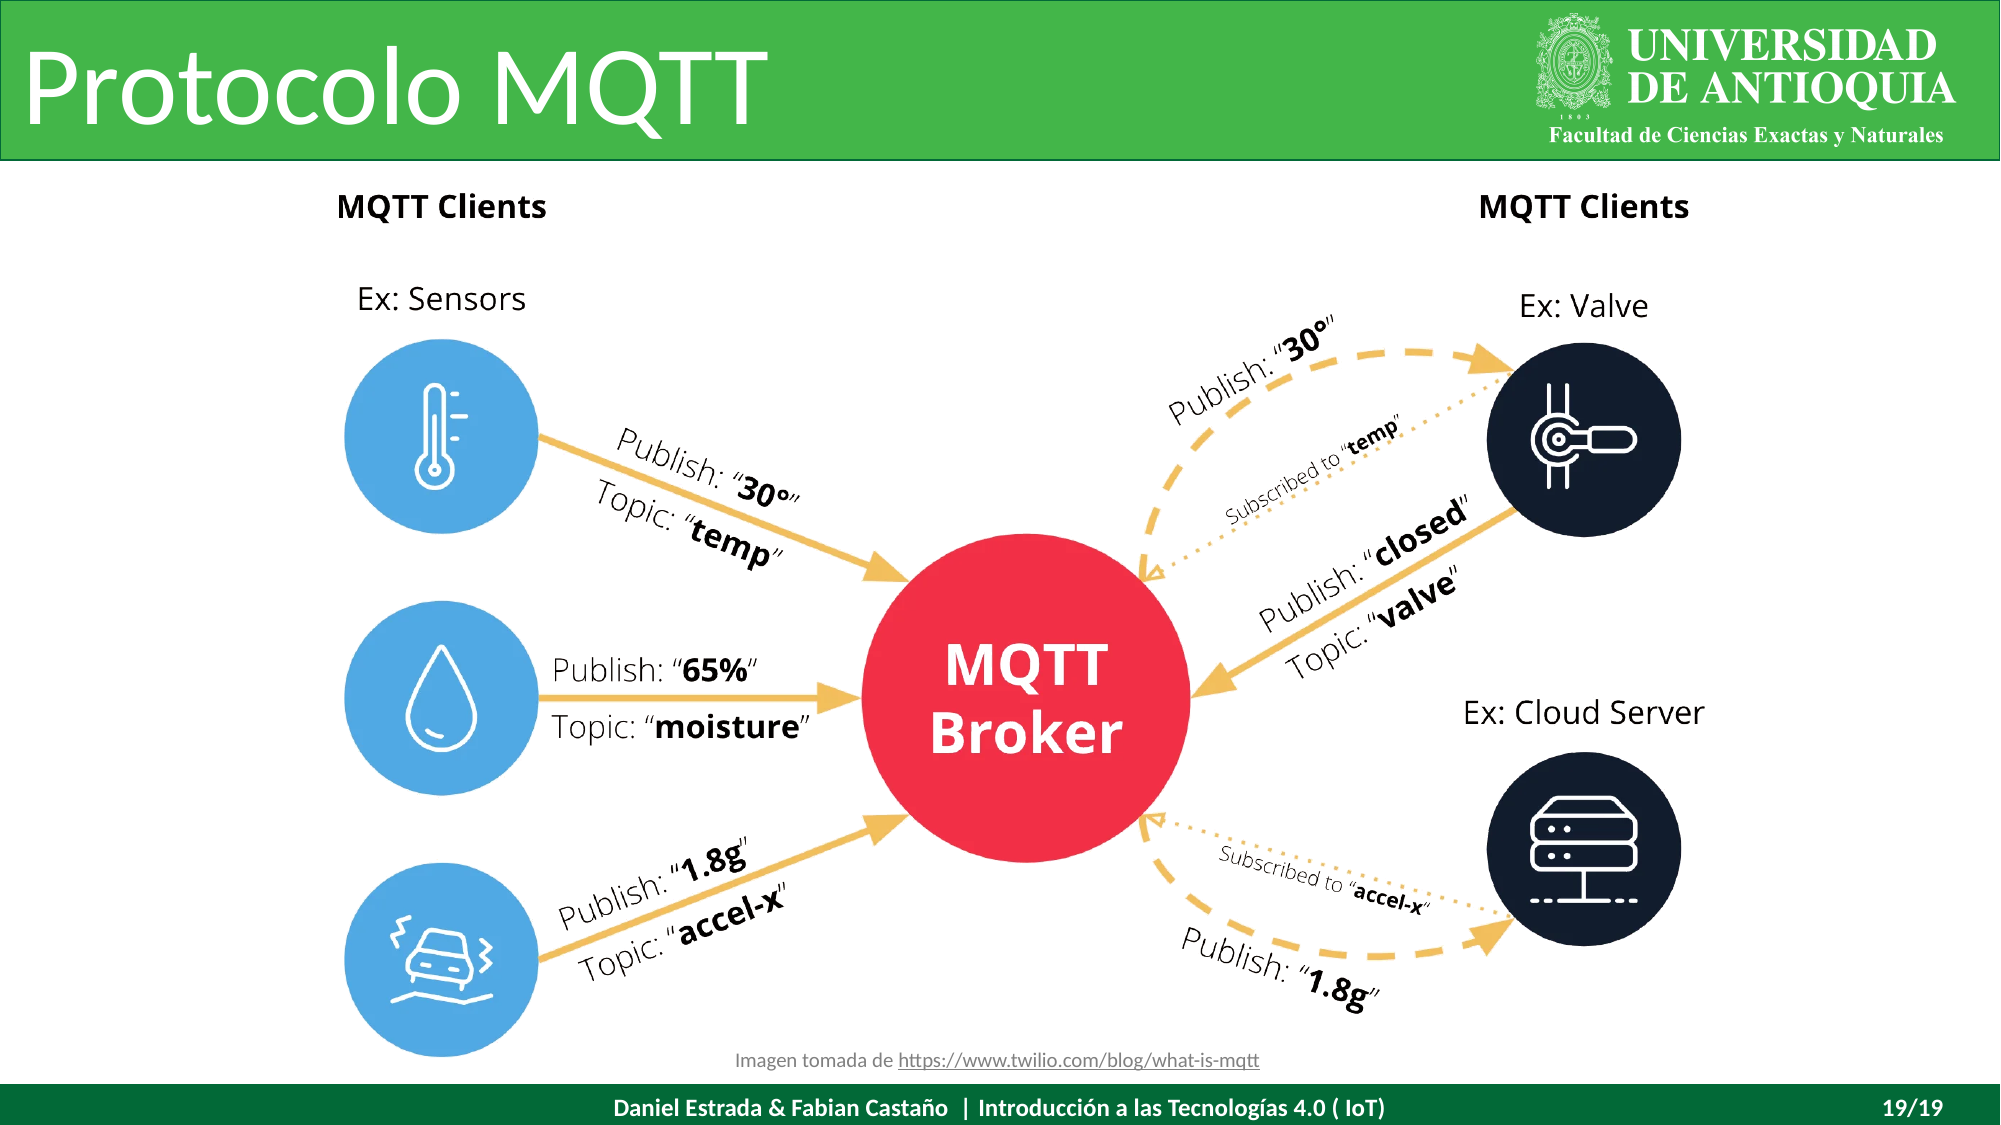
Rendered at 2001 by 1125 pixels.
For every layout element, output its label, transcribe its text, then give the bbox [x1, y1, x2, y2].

text_box Protocolo MQTT [7, 4, 786, 155]
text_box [0, 1083, 2000, 1125]
text_box [0, 0, 2000, 161]
picture [1533, 11, 1959, 149]
picture [269, 159, 1730, 1080]
